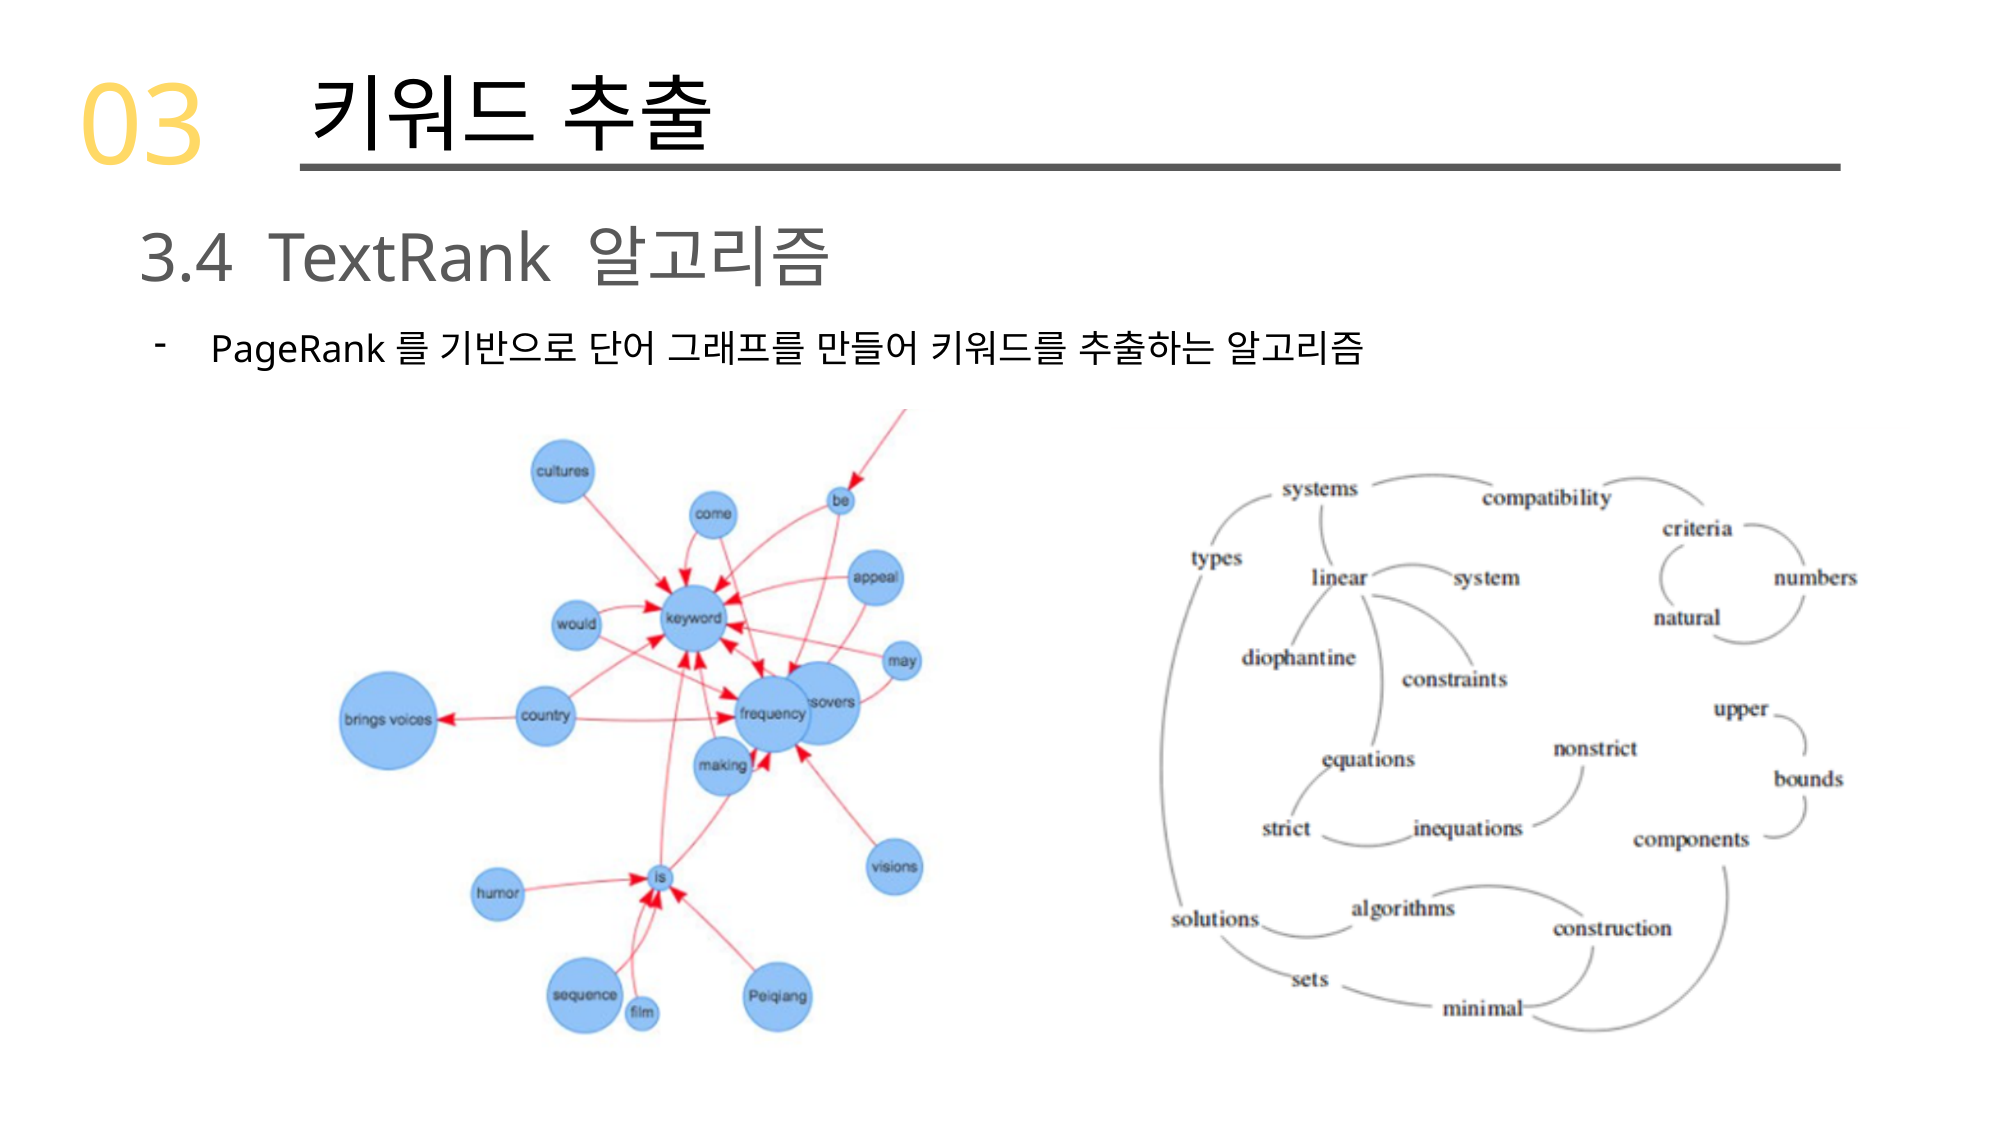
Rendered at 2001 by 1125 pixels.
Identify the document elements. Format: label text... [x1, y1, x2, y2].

text_box 키워드 추출 [394, 51, 1689, 170]
picture [309, 409, 1032, 1068]
text_box 03 [63, 47, 394, 197]
picture [1087, 427, 1921, 1048]
text_box PageRank를 기반으로 단어 그래프를 만들어 키워드를 추출하는 알고리즘 [139, 295, 1949, 445]
text_box [394, 162, 1842, 172]
text_box 3.4 TextRank 알고리즘 [107, 207, 1820, 303]
